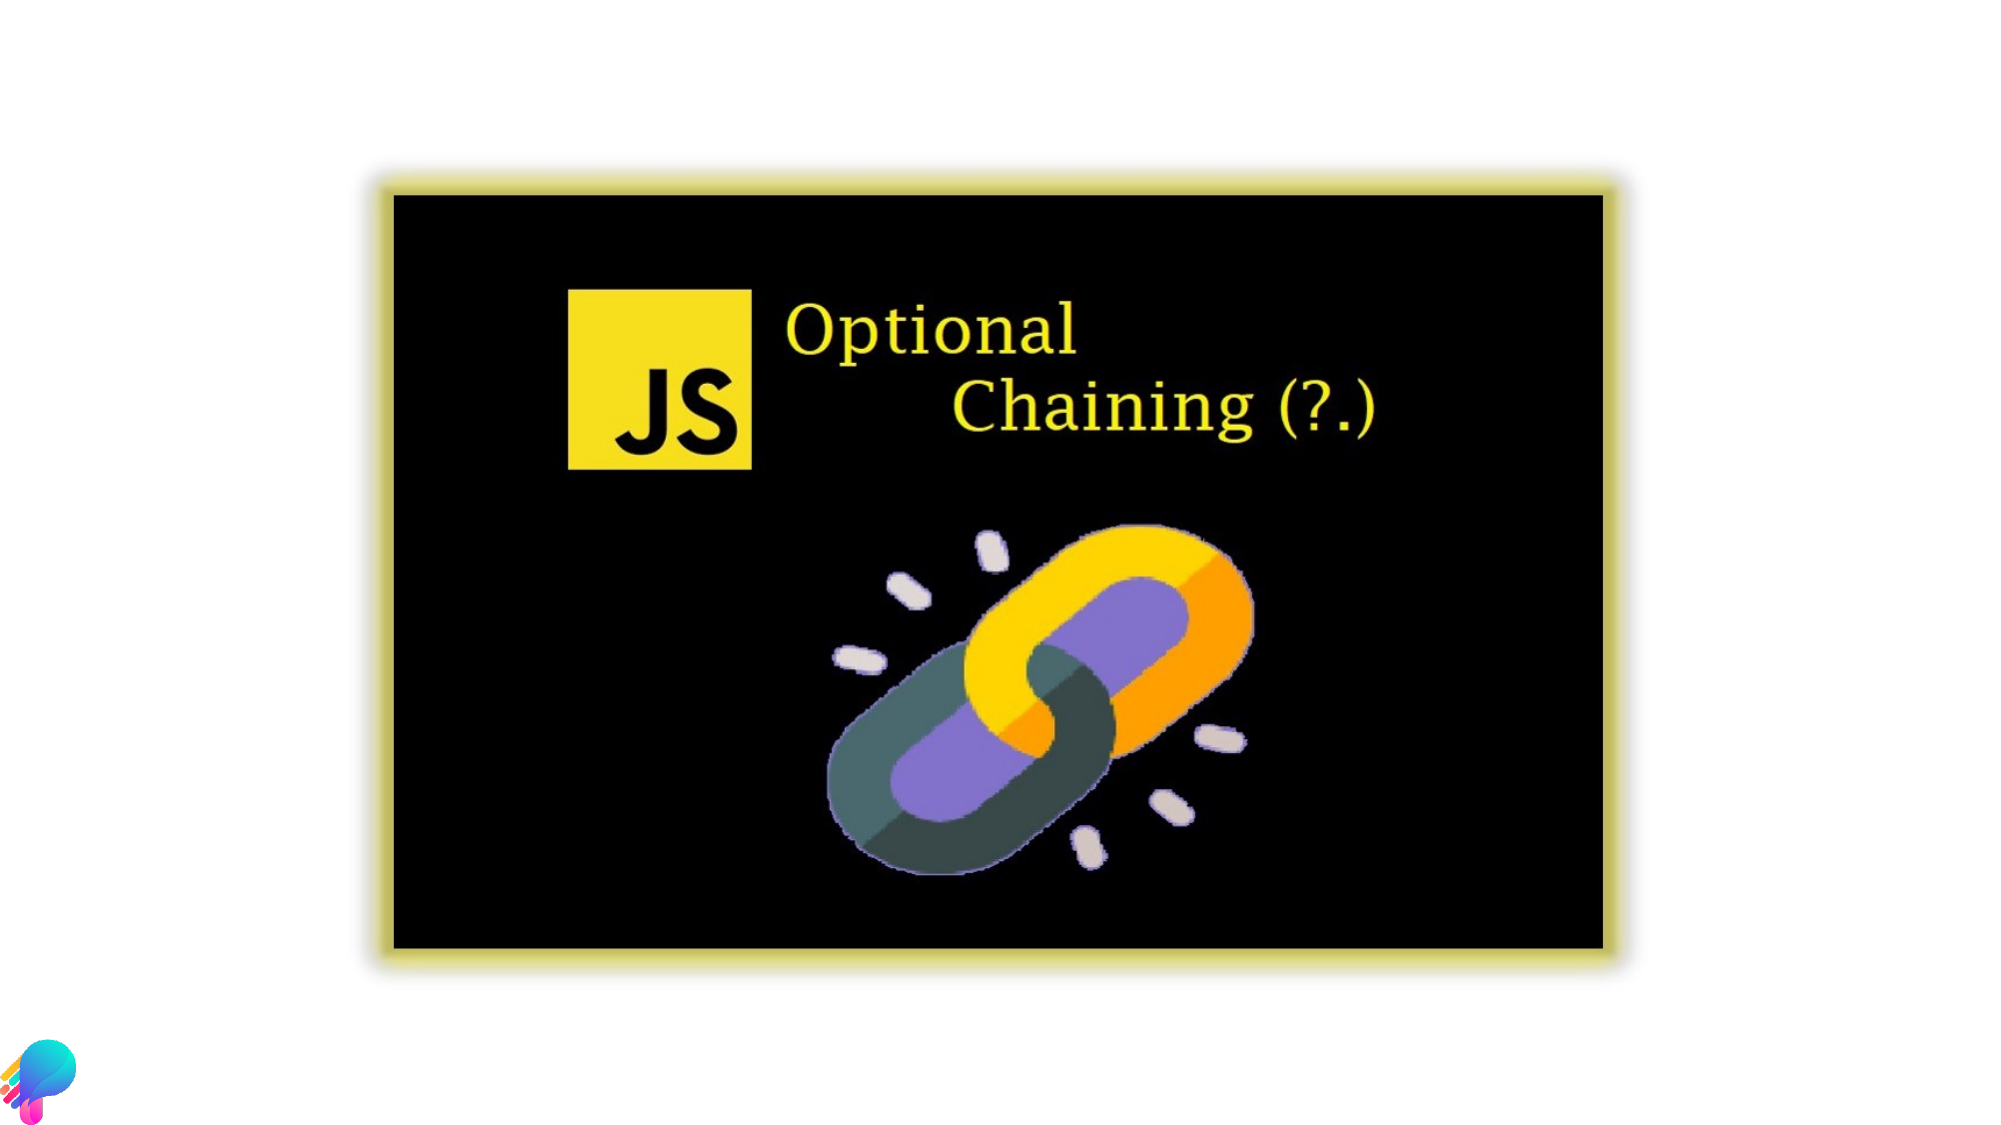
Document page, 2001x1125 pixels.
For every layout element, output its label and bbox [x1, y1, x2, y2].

picture [330, 136, 1667, 1008]
picture [0, 1038, 77, 1125]
